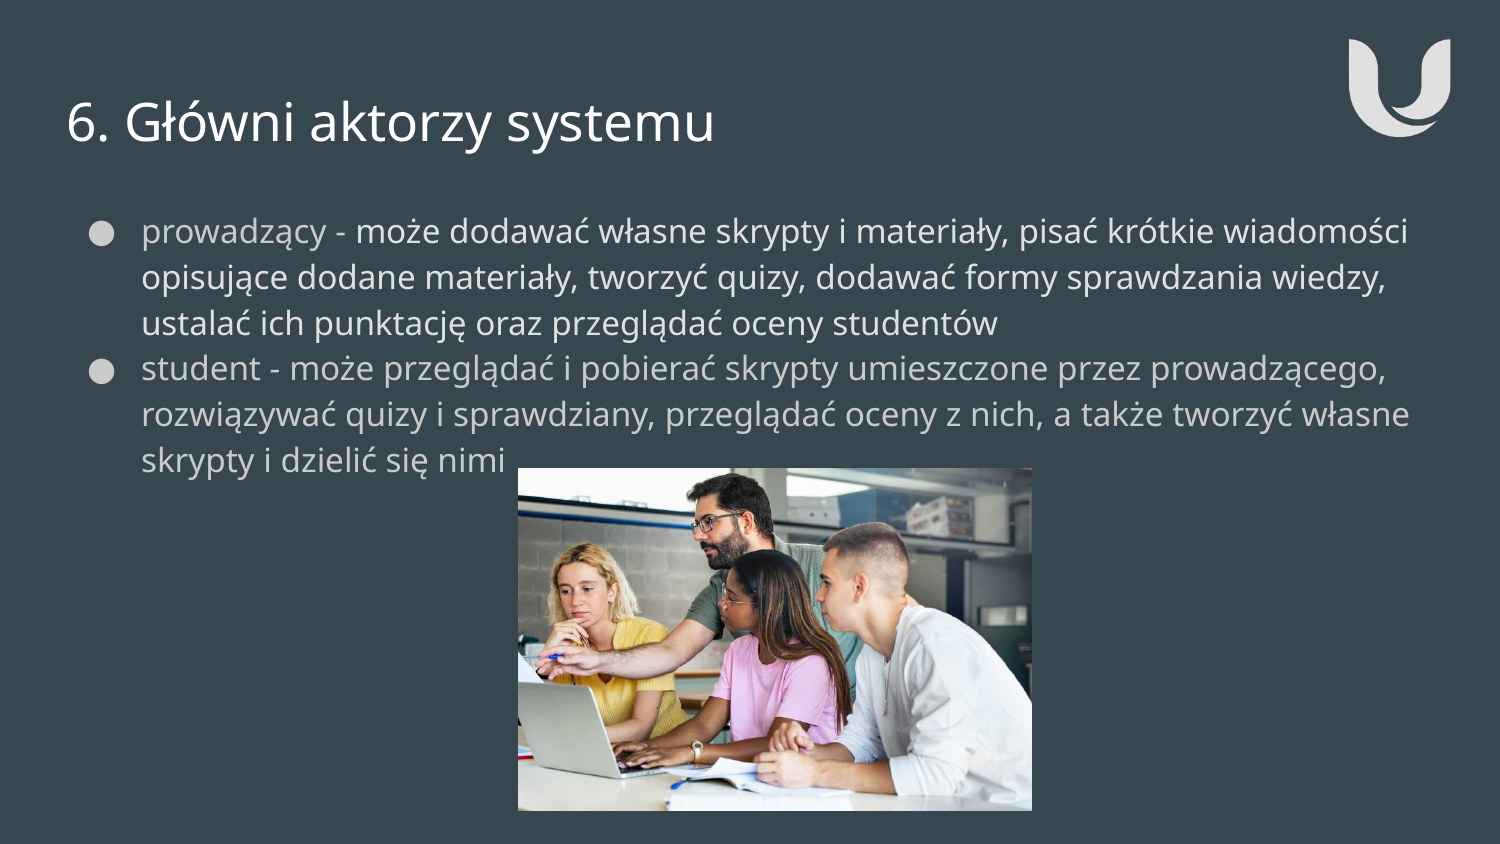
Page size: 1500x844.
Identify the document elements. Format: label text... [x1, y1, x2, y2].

list prowadzący - może dodawać własne skrypty i materiały, pisać krótkie wiadomości opisujące dodane materiały, tworzyć quizy, dodawać formy sprawdzania wiedzy, ustalać ich punktację oraz przeglądać oceny studentów student - może przeglądać i pobierać skrypty umieszczone przez prowadzącego, rozwiązywać quizy i sprawdziany, przeglądać oceny z nich, a także tworzyć własne skrypty i dzielić się nimi [51, 189, 1449, 750]
picture [517, 467, 1033, 811]
picture [1299, 0, 1500, 189]
title 6. Główni aktorzy systemu [51, 72, 1449, 167]
